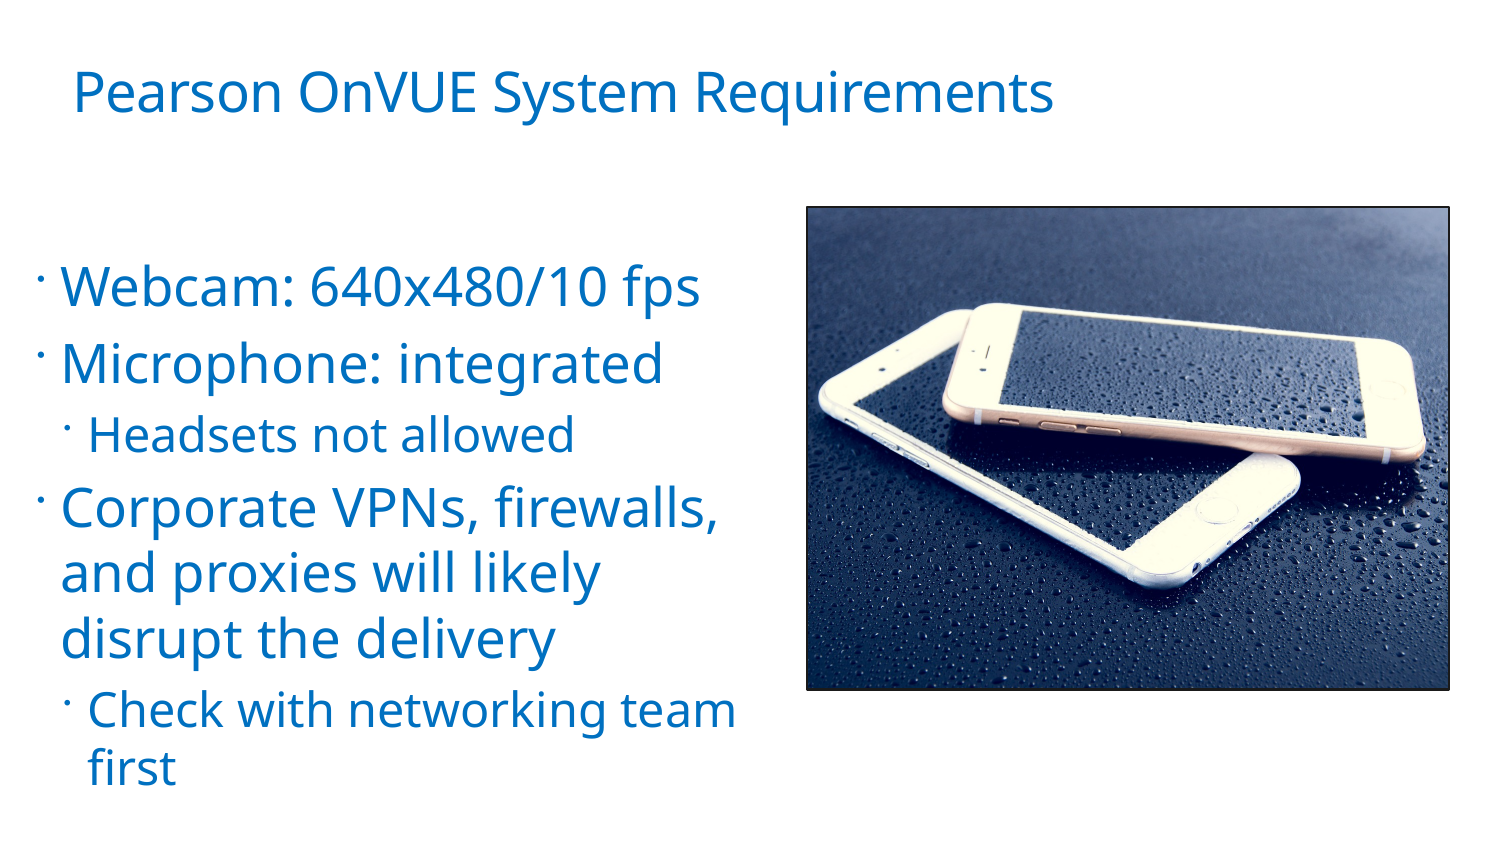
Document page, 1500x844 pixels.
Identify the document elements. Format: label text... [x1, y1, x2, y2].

list Webcam: 640x480/10 fps Microphone: integrated Headsets not allowed Corporate VPNs, firewalls, and proxies will likely disrupt the delivery Check with networking team first [32, 252, 750, 799]
picture [807, 207, 1449, 689]
title Pearson OnVUE System Requirements [72, 56, 1428, 125]
